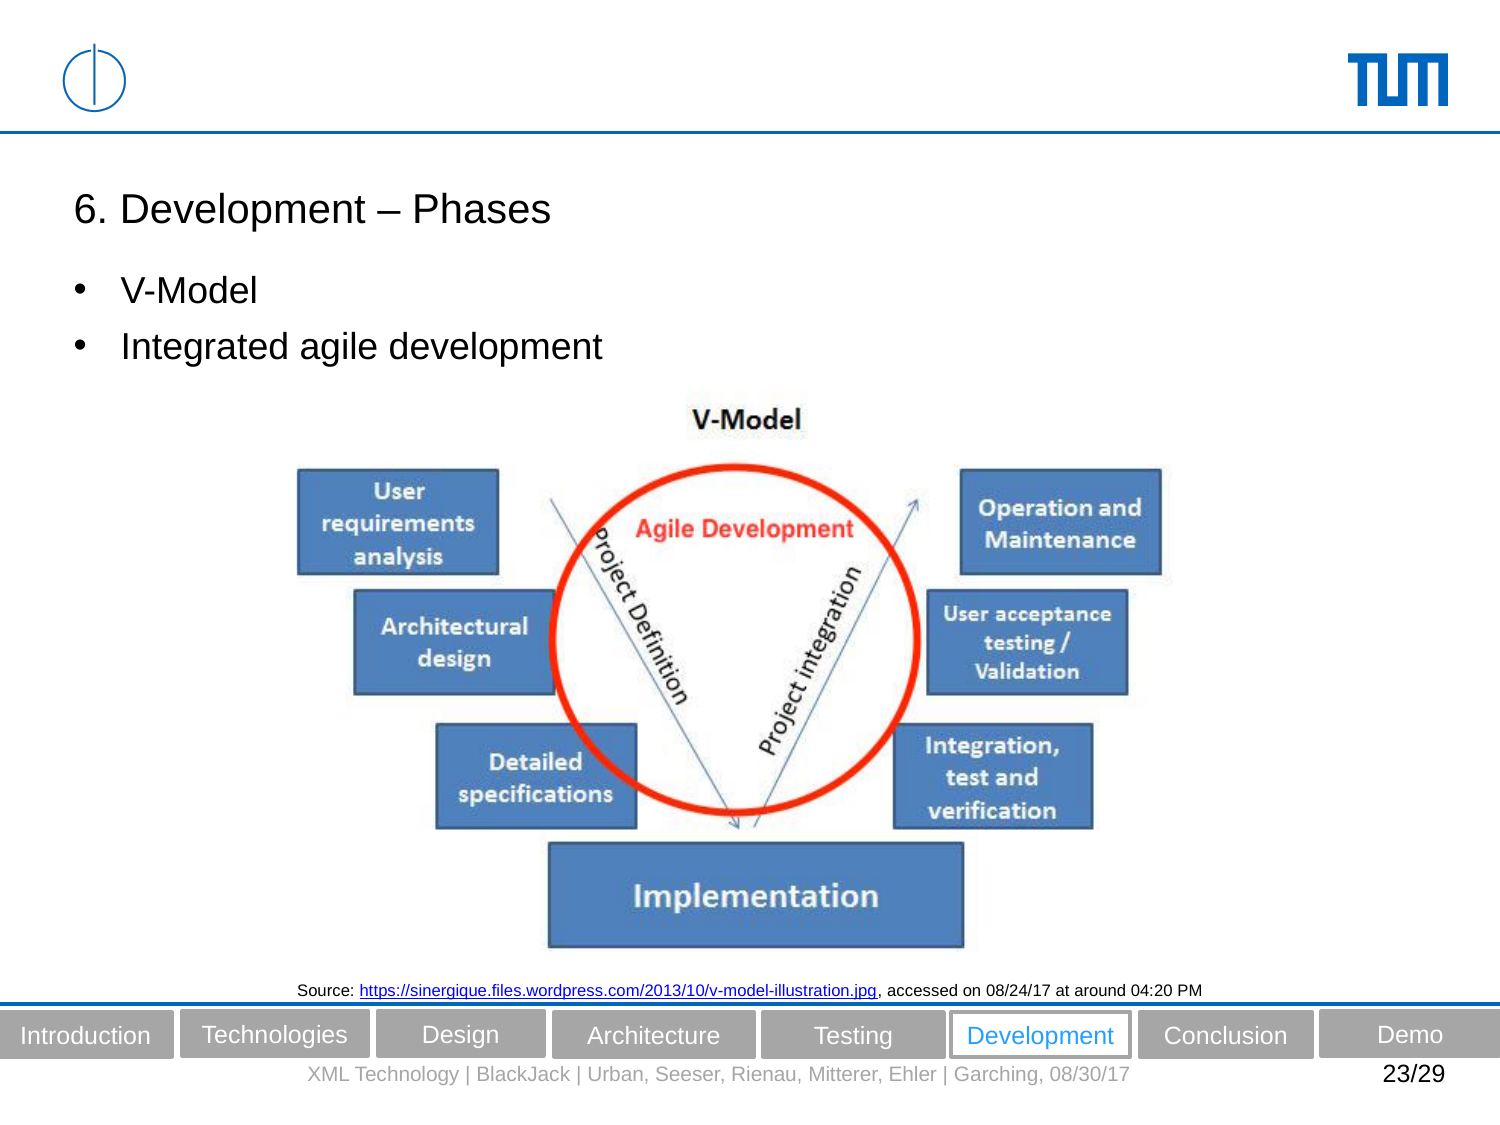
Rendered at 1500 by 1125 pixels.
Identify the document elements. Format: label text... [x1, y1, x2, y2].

title 6. Development – Phases [58, 162, 1278, 222]
picture [58, 39, 130, 117]
text_box Architecture [552, 1010, 756, 1059]
list V-Model Integrated agile development [58, 246, 1441, 384]
picture [273, 367, 1227, 985]
text_box Design [376, 1009, 546, 1058]
footer XML Technology | BlackJack | Urban, Seeser, Rienau, Mitterer, Ehler | Garching, 08/30/17 [164, 1042, 1109, 1103]
text_box Testing [761, 1010, 946, 1059]
text_box Development [949, 1010, 1132, 1059]
slide_number 23/29 [1109, 1042, 1446, 1103]
text_box Introduction [0, 1010, 174, 1059]
text_box Demo [1319, 1009, 1500, 1058]
text_box Technologies [180, 1009, 370, 1058]
text_box Conclusion [1138, 1010, 1314, 1059]
text_box Source: https://sinergique.files.wordpress.com/2013/10/v-model-illustration.jpg, accessed on 08/24/17 at around 04:20 PM [171, 977, 1329, 1000]
